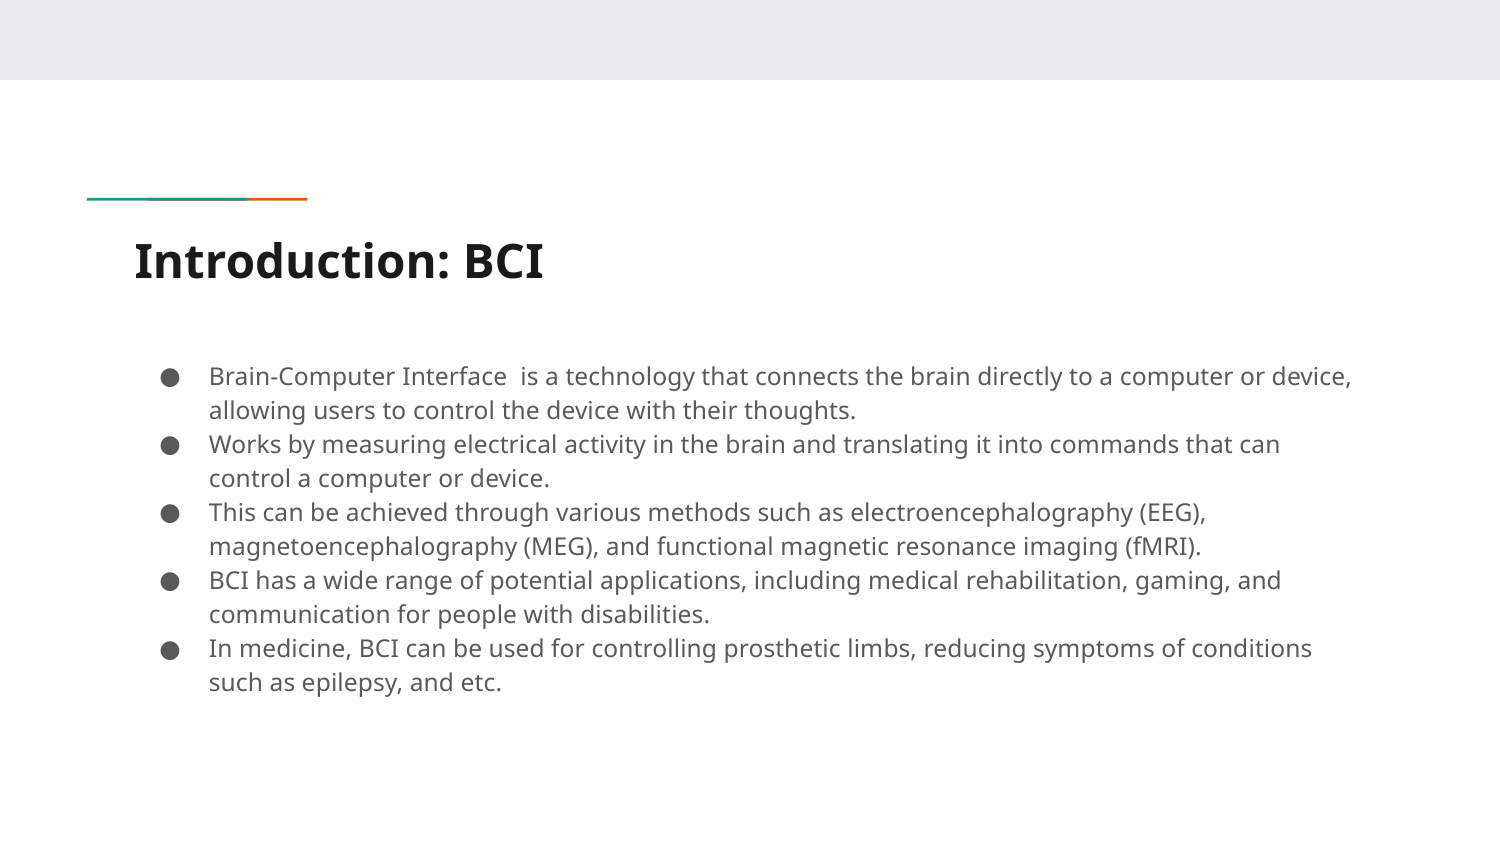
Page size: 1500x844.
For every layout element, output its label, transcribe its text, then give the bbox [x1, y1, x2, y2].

title Introduction: BCI [119, 216, 1381, 305]
list Brain-Computer Interface is a technology that connects the brain directly to a computer or device, allowing users to control the device with their thoughts. Works by measuring electrical activity in the brain and translating it into commands that can control a computer or device. This can be achieved through various methods such as electroencephalography (EEG), magnetoencephalography (MEG), and functional magnetic resonance imaging (fMRI). BCI has a wide range of potential applications, including medical rehabilitation, gaming, and communication for people with disabilities. In medicine, BCI can be used for controlling prosthetic limbs, reducing symptoms of conditions such as epilepsy, and etc. [119, 341, 1381, 712]
